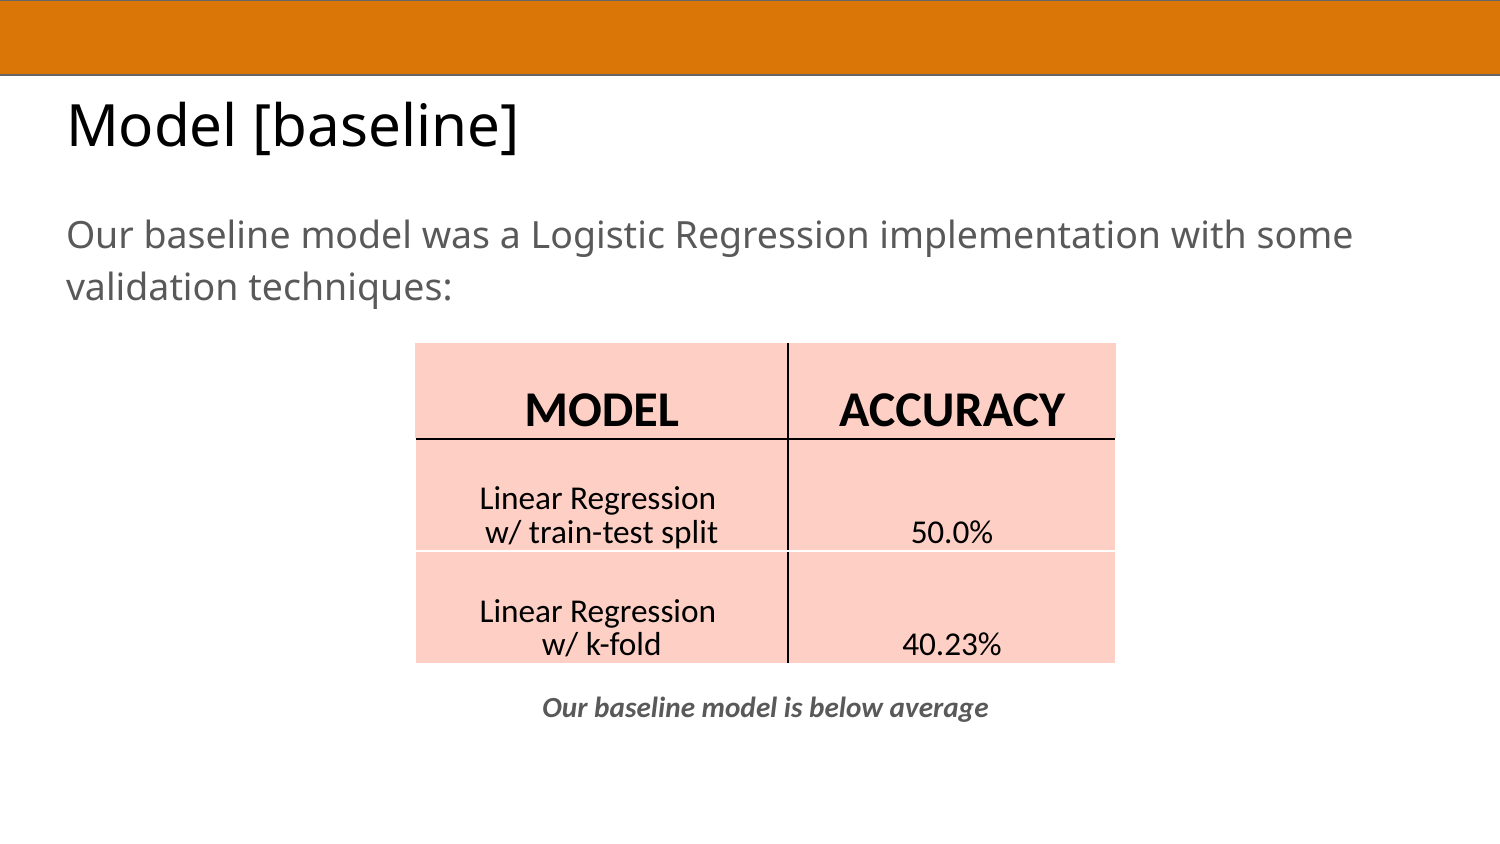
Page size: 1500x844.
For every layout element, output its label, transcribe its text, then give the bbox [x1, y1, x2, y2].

table_cell Linear Regression w/ train-test split [416, 440, 787, 550]
table_header MODEL [415, 343, 787, 438]
text_box [0, 0, 1500, 76]
table_cell Linear Regression w/ k-fold [416, 552, 787, 663]
text_box Our baseline model is below average [501, 681, 1030, 732]
title Model [baseline] [51, 76, 1449, 167]
table_header ACCURACY [789, 343, 1116, 438]
table_cell 40.23% [789, 552, 1115, 663]
table_cell 50.0% [789, 440, 1115, 550]
list Our baseline model was a Logistic Regression implementation with some validation techniques: [51, 189, 1449, 750]
